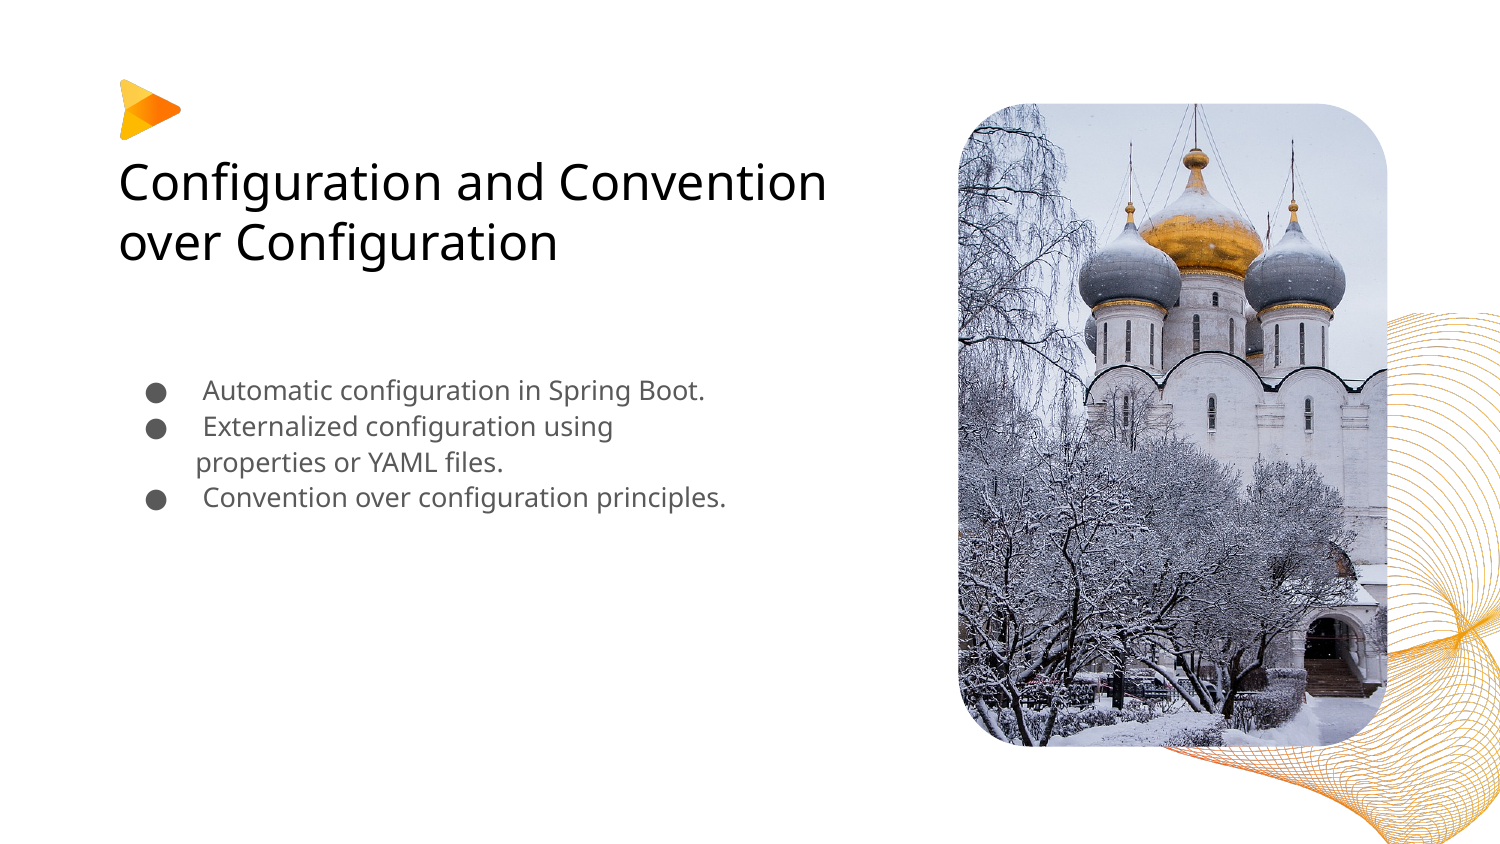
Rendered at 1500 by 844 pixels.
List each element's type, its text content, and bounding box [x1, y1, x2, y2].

picture [119, 78, 181, 140]
picture [958, 103, 1500, 844]
subtitle Automatic configuration in Spring Boot. Externalized configuration using properties or YAML files. Convention over configuration principles. [105, 355, 750, 606]
title Configuration and Convention over Configuration [103, 151, 932, 271]
